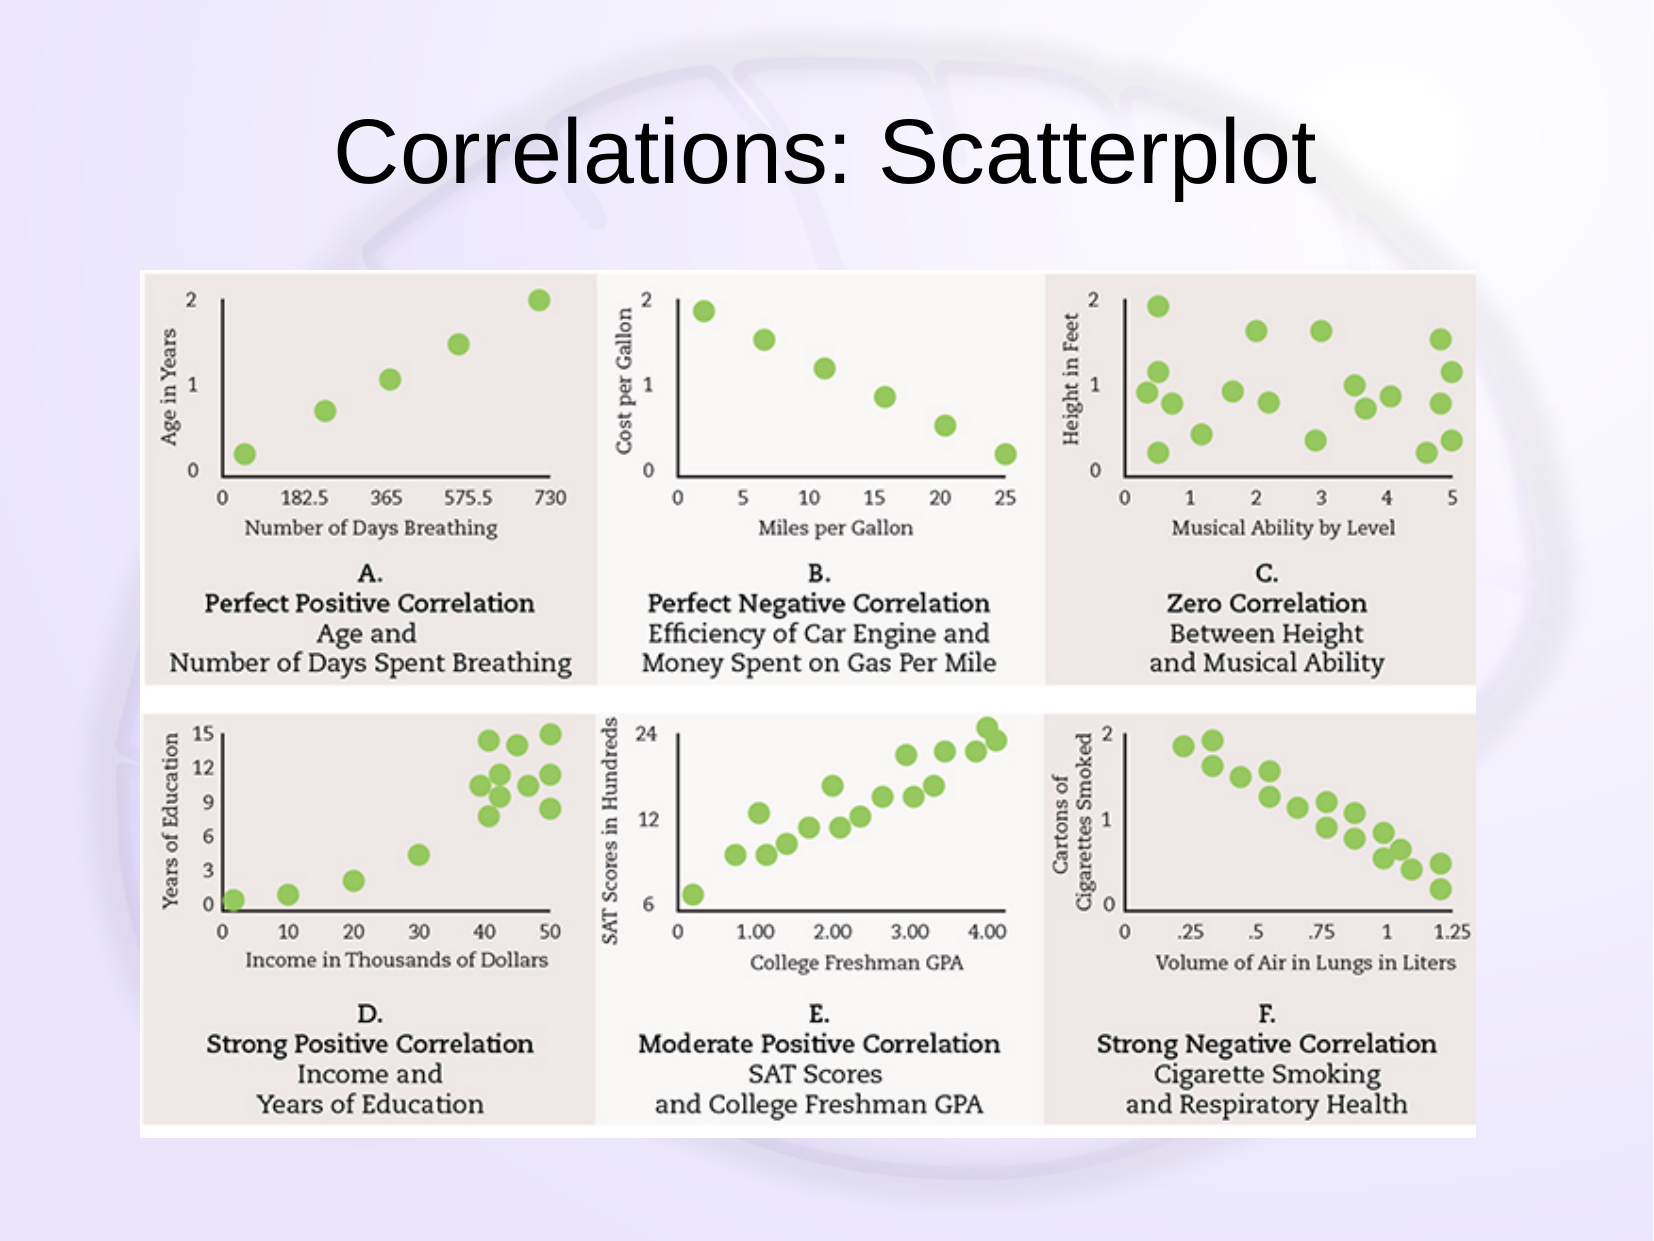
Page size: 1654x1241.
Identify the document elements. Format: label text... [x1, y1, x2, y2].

title Correlations: Scatterplot [82, 49, 1571, 257]
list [126, 270, 1490, 1138]
picture [0, 0, 1654, 1241]
